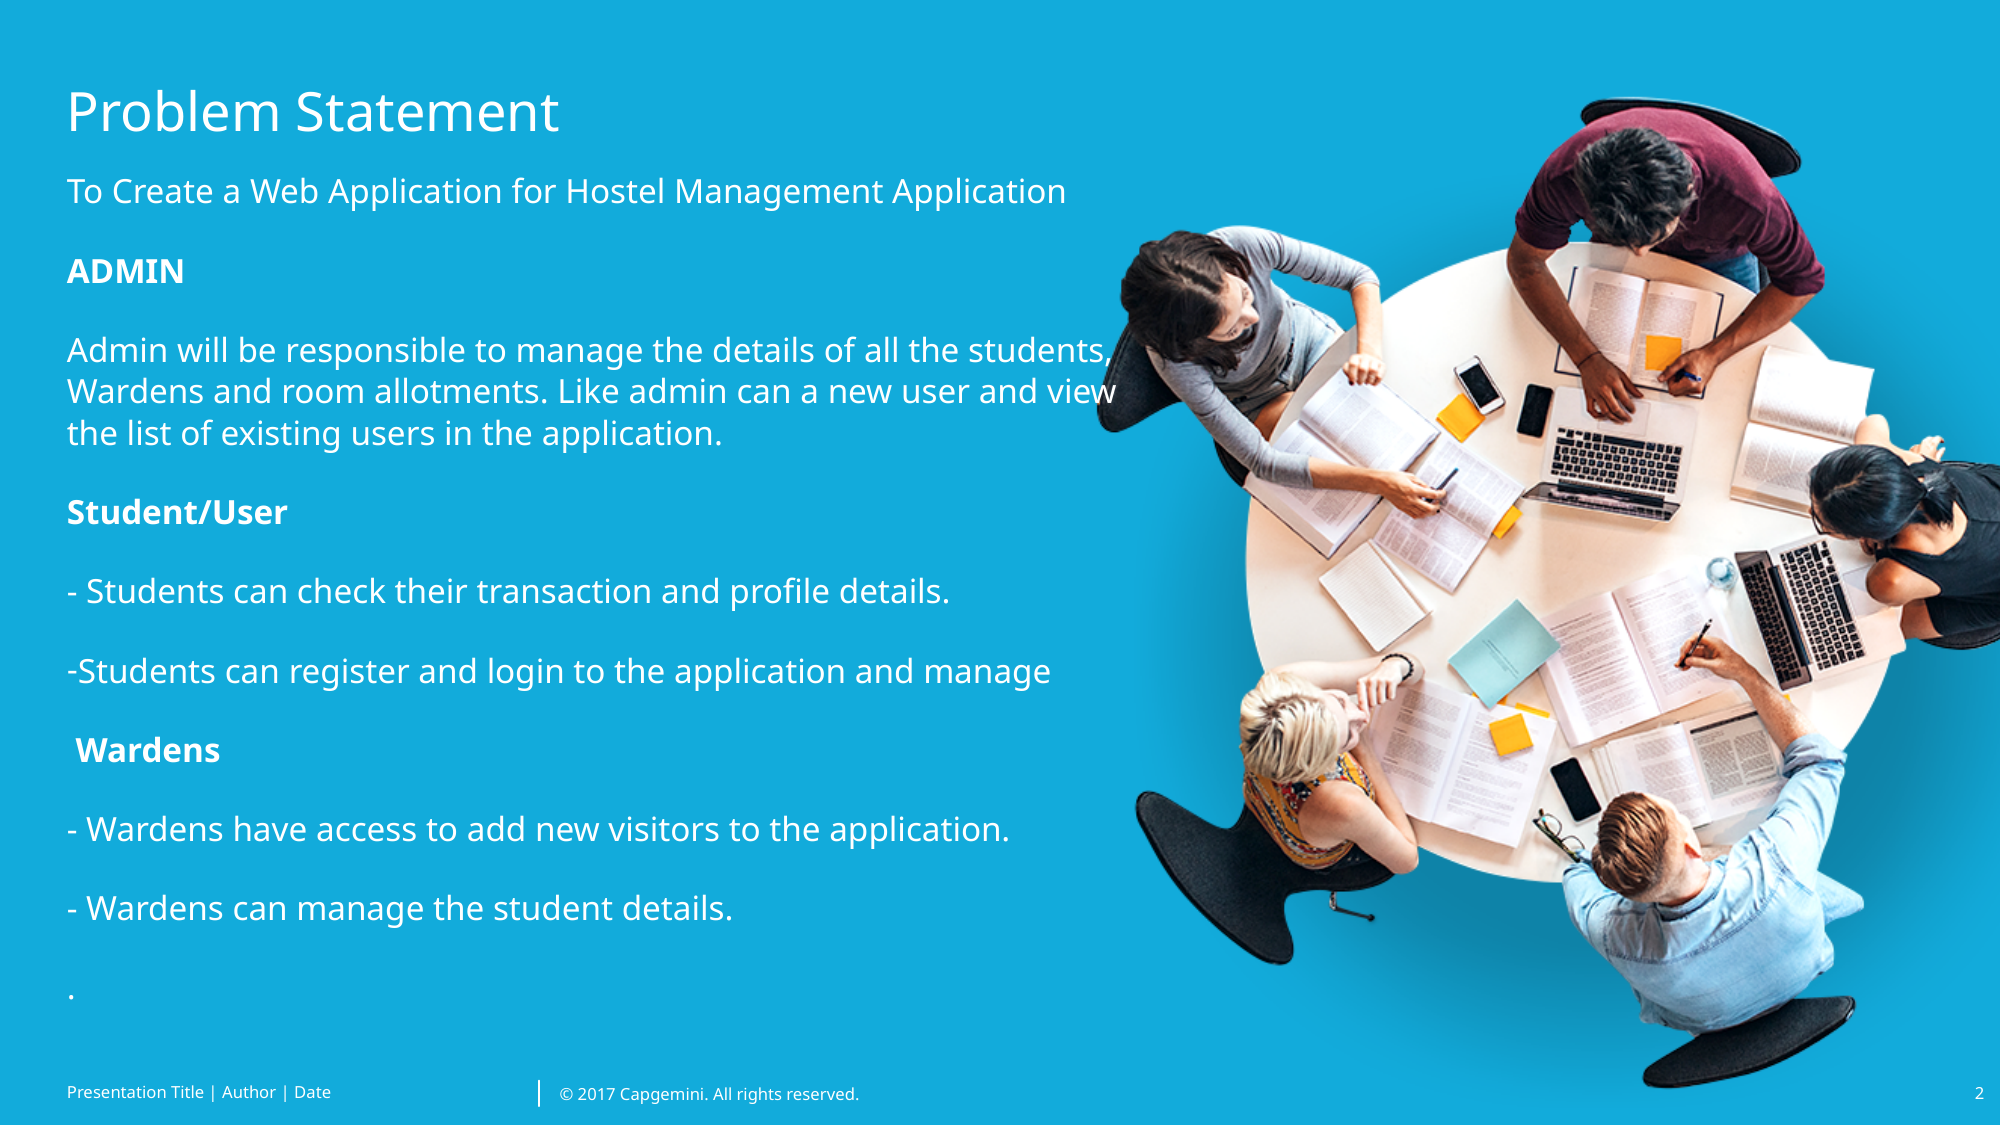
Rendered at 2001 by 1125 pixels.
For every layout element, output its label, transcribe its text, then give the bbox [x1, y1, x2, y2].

title Problem Statement [66, 35, 1715, 143]
picture [697, 0, 2000, 1125]
list To Create a Web Application for Hostel Management Application ADMIN Admin will be responsible to manage the details of all the students, Wardens and room allotments. Like admin can a new user and view the list of existing users in the application. Student/User - Students can check their transaction and profile details. Students can register and login to the application and manage Wardens - Wardens have access to add new visitors to the application. - Wardens can manage the student details. . [66, 168, 1166, 1058]
